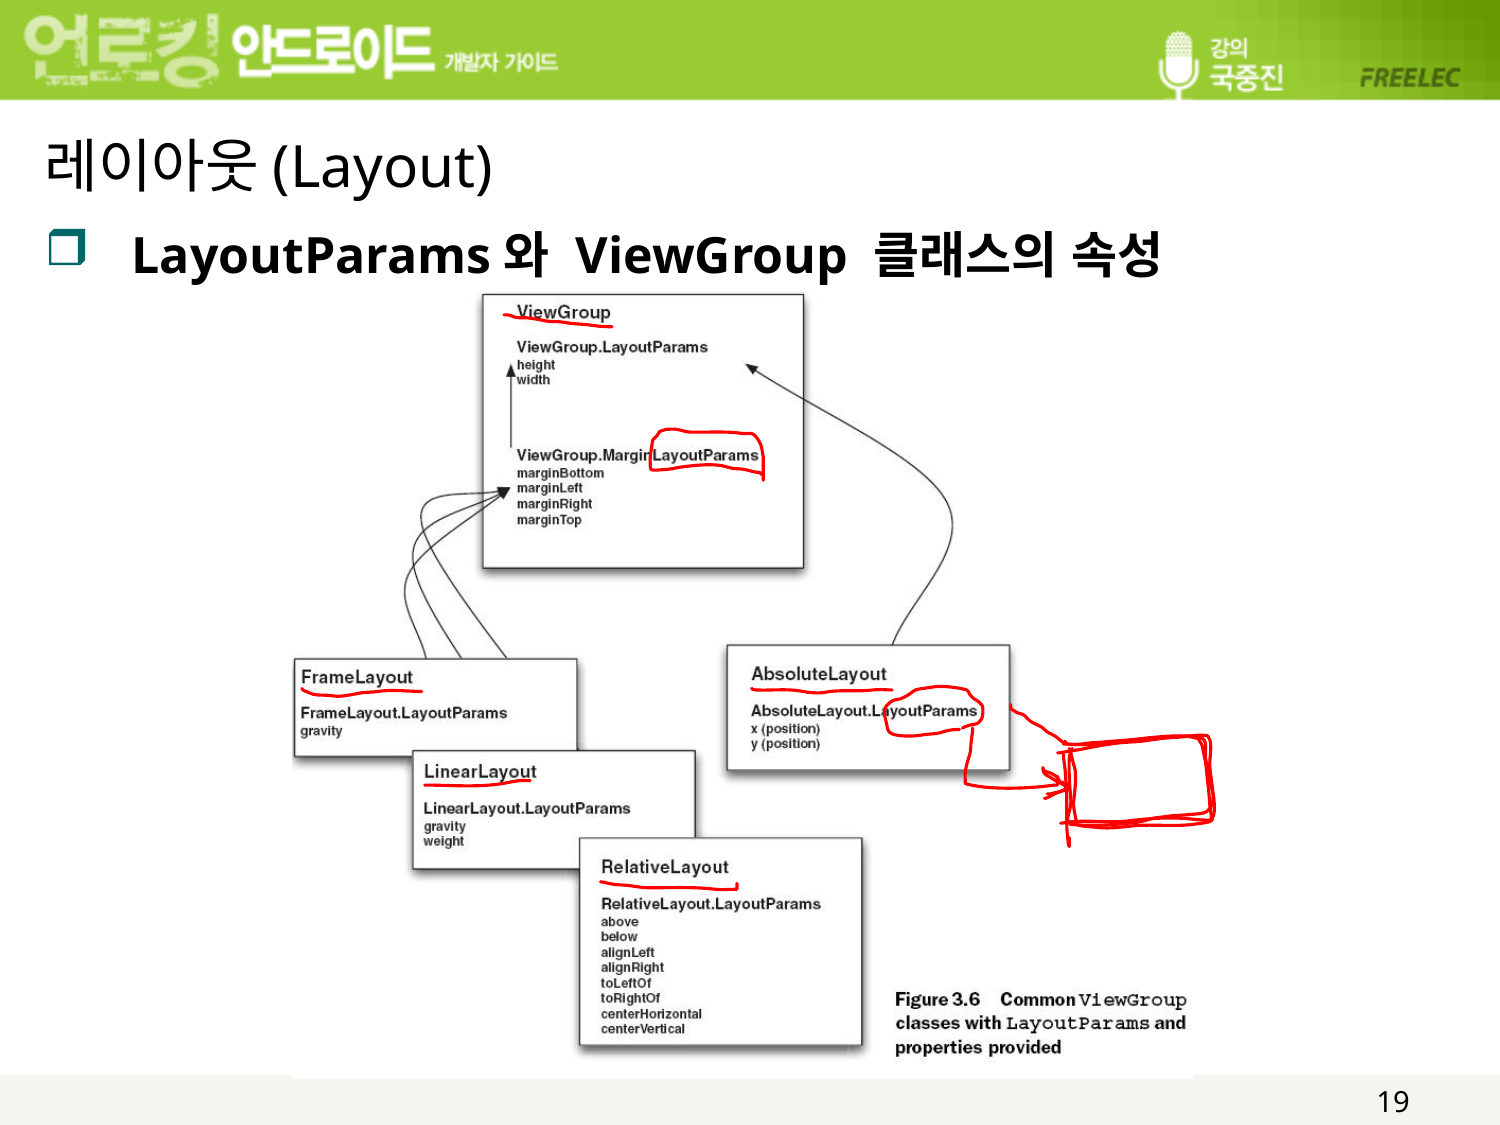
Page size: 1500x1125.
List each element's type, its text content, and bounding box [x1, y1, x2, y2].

list LayoutParams와 ViewGroup 클래스의 속성 [29, 215, 1448, 1067]
title 레이아웃(Layout) [29, 128, 1460, 200]
slide_number 19 [1074, 1075, 1426, 1121]
picture [0, 0, 1500, 1079]
